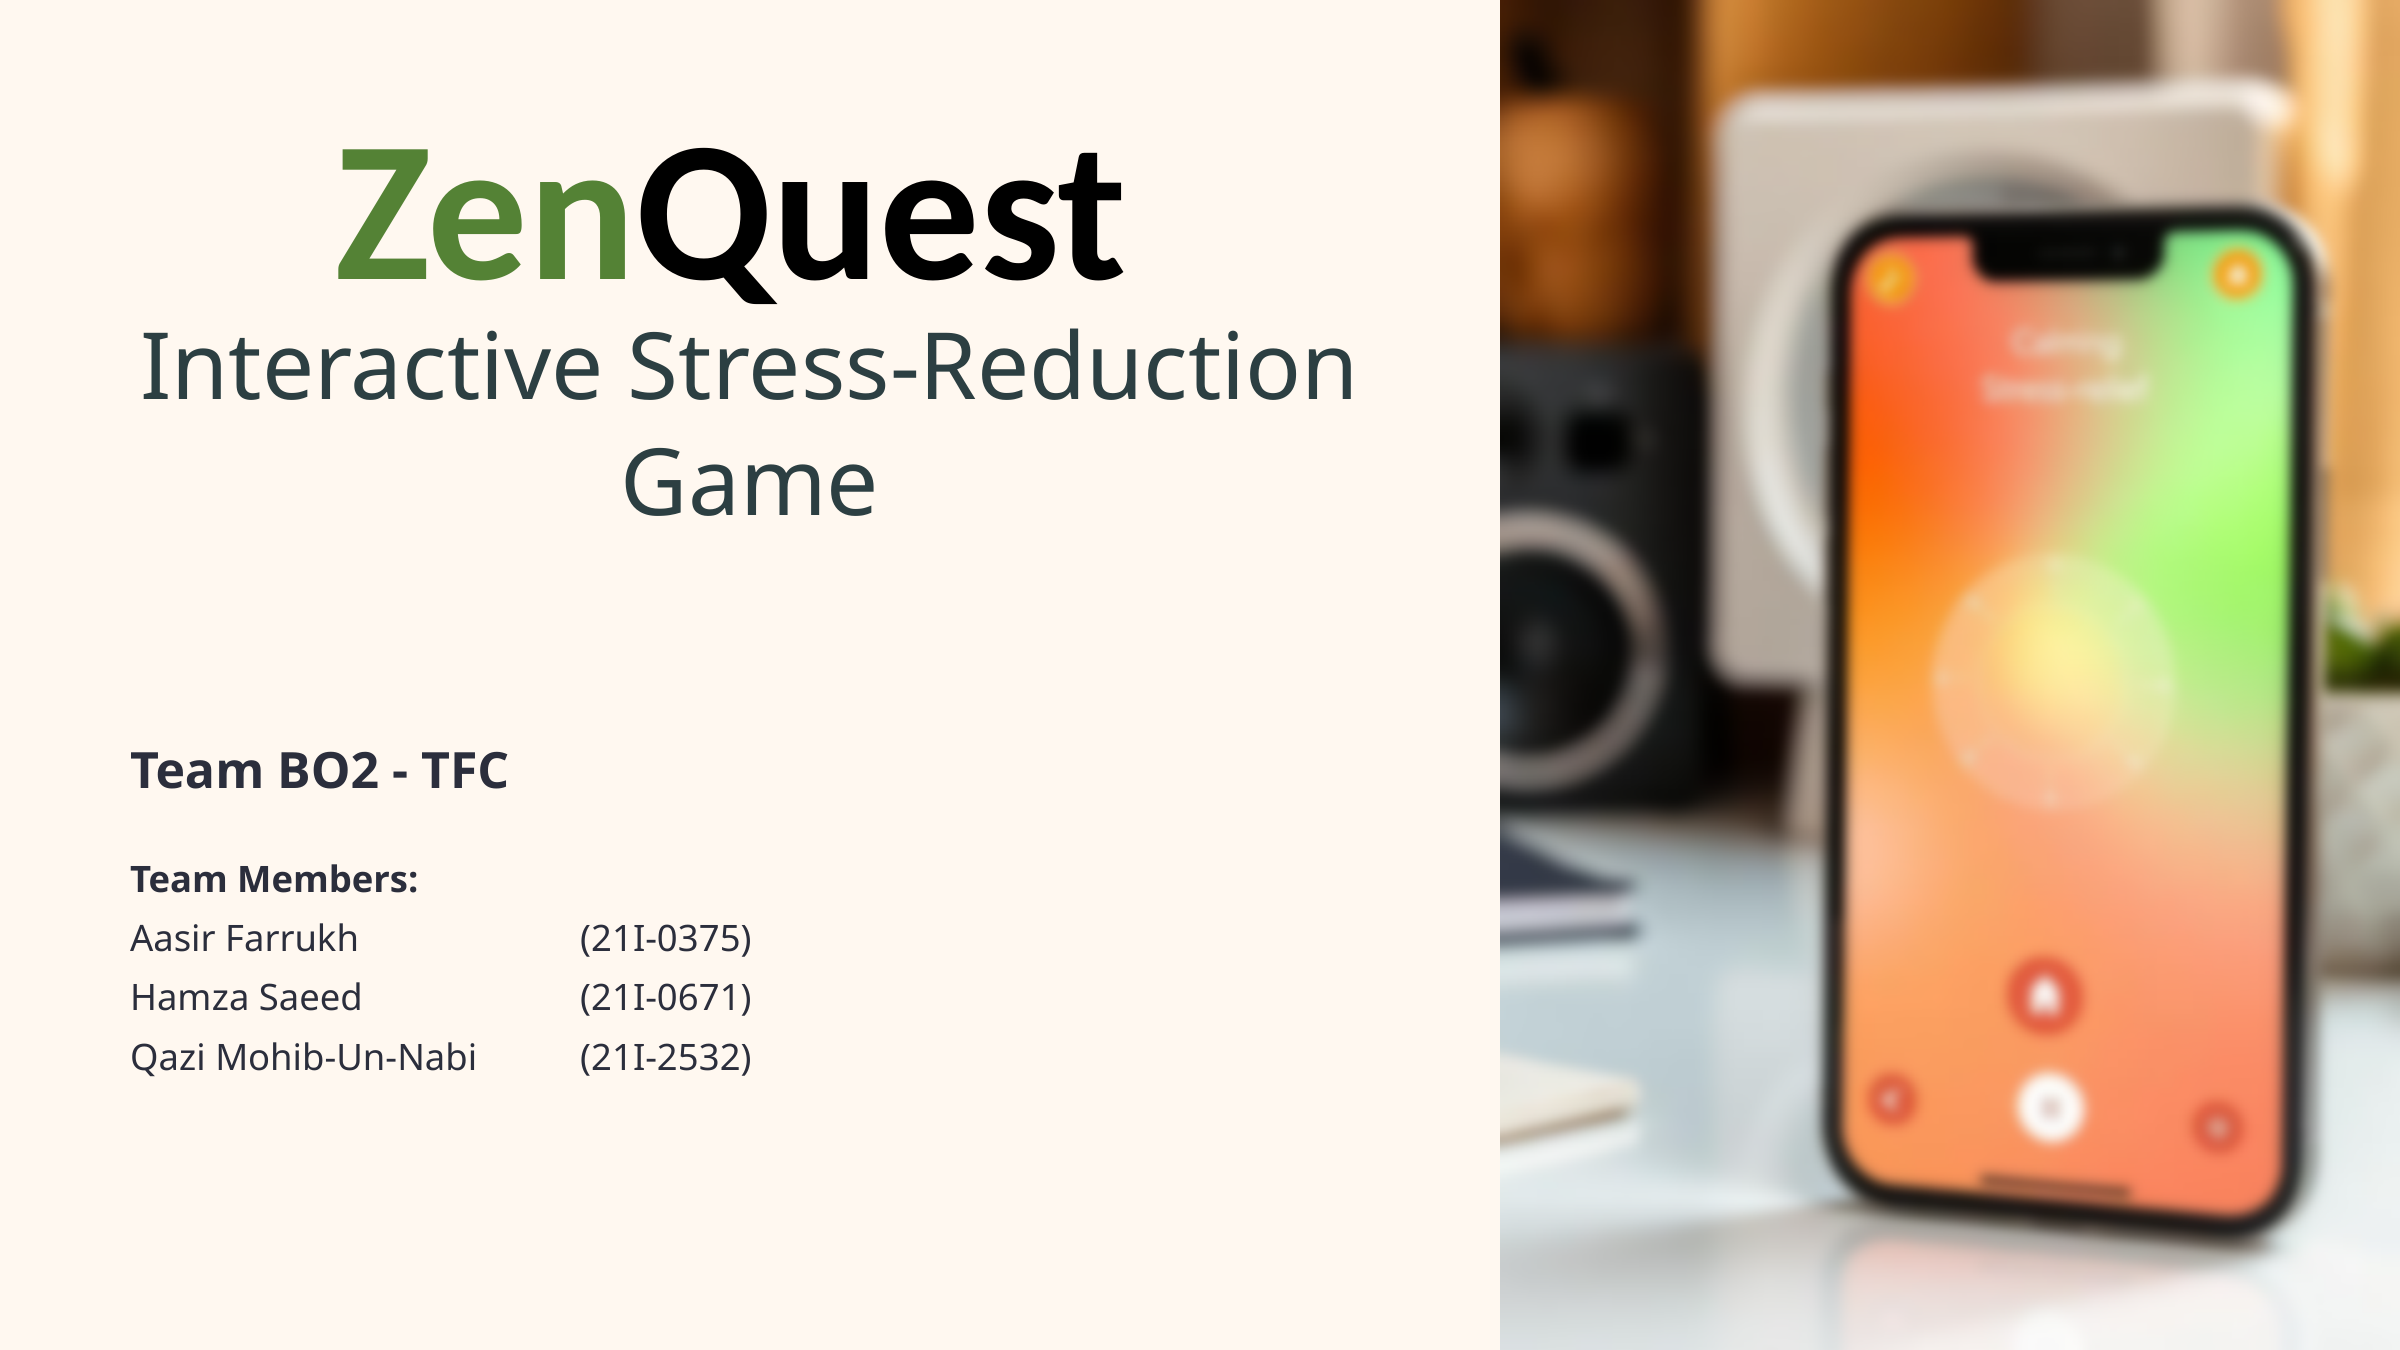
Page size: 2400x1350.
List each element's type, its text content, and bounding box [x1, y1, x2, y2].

picture [1499, 0, 2400, 1350]
text_box Interactive Stress-Reduction Game [103, 303, 1397, 536]
text_box ZenQuest [320, 72, 1180, 328]
text_box Team BO2 - TFC [130, 738, 1370, 799]
text_box Team Members: Aasir Farrukh (21I-0375) Hamza Saeed (21I-0671) Qazi Mohib-Un-Nabi (21I-2532) [130, 840, 1370, 900]
